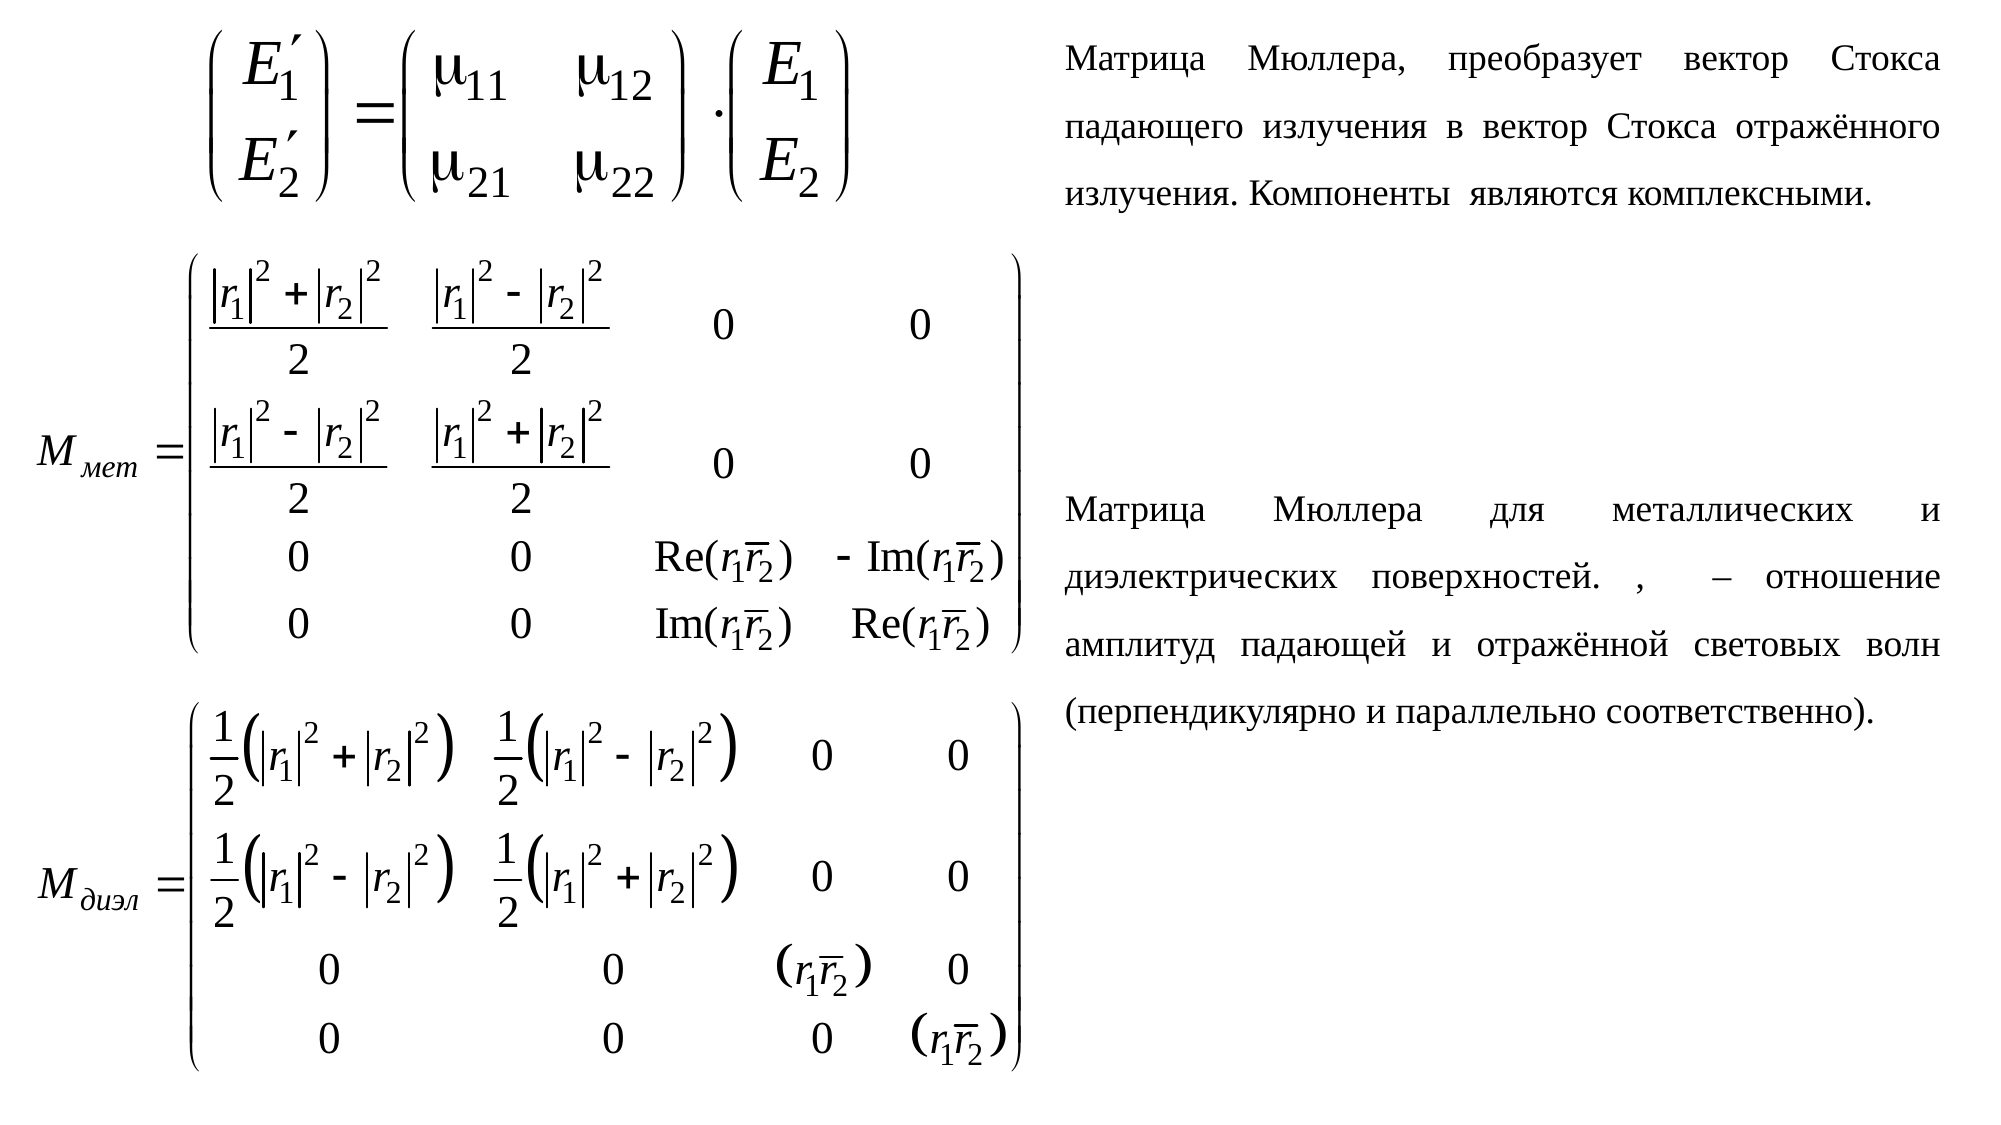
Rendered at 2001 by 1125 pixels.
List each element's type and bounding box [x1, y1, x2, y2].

text_box [31, 693, 1035, 1082]
text_box [30, 245, 1035, 663]
text_box [197, 17, 867, 215]
